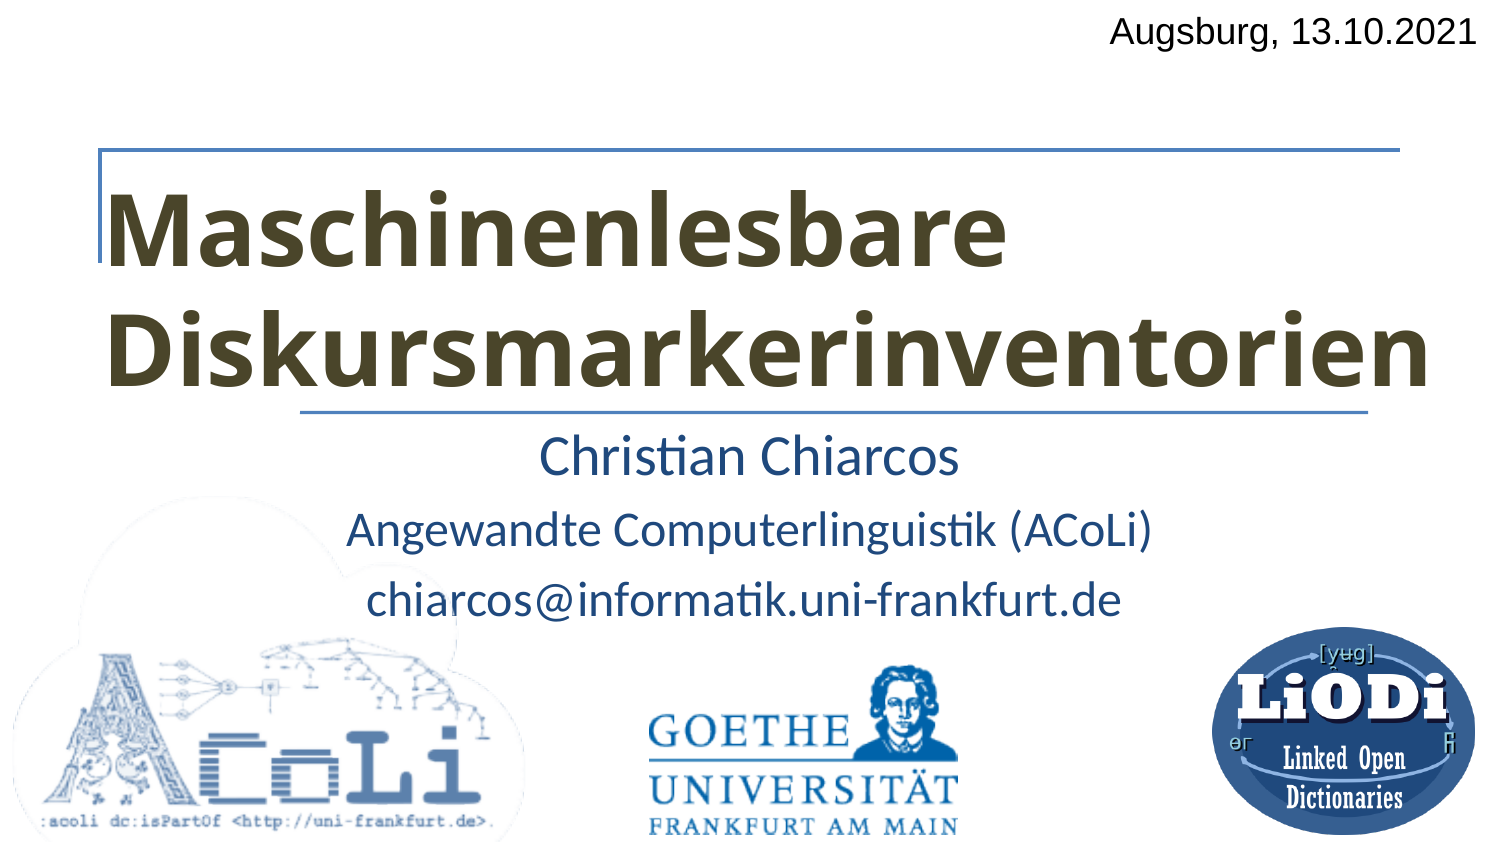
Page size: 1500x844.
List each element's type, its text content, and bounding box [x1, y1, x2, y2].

title Maschinenlesbare Diskursmarkerinventorien [87, 159, 1463, 375]
subtitle Christian Chiarcos Angewandte Computerlinguistik (ACoLi) chiarcos@informatik.uni-frankfurt.de [32, 409, 1468, 625]
picture [1212, 627, 1476, 835]
text_box Augsburg, 13.10.2021 [1094, 0, 1493, 60]
picture [12, 496, 526, 842]
picture [649, 664, 959, 835]
